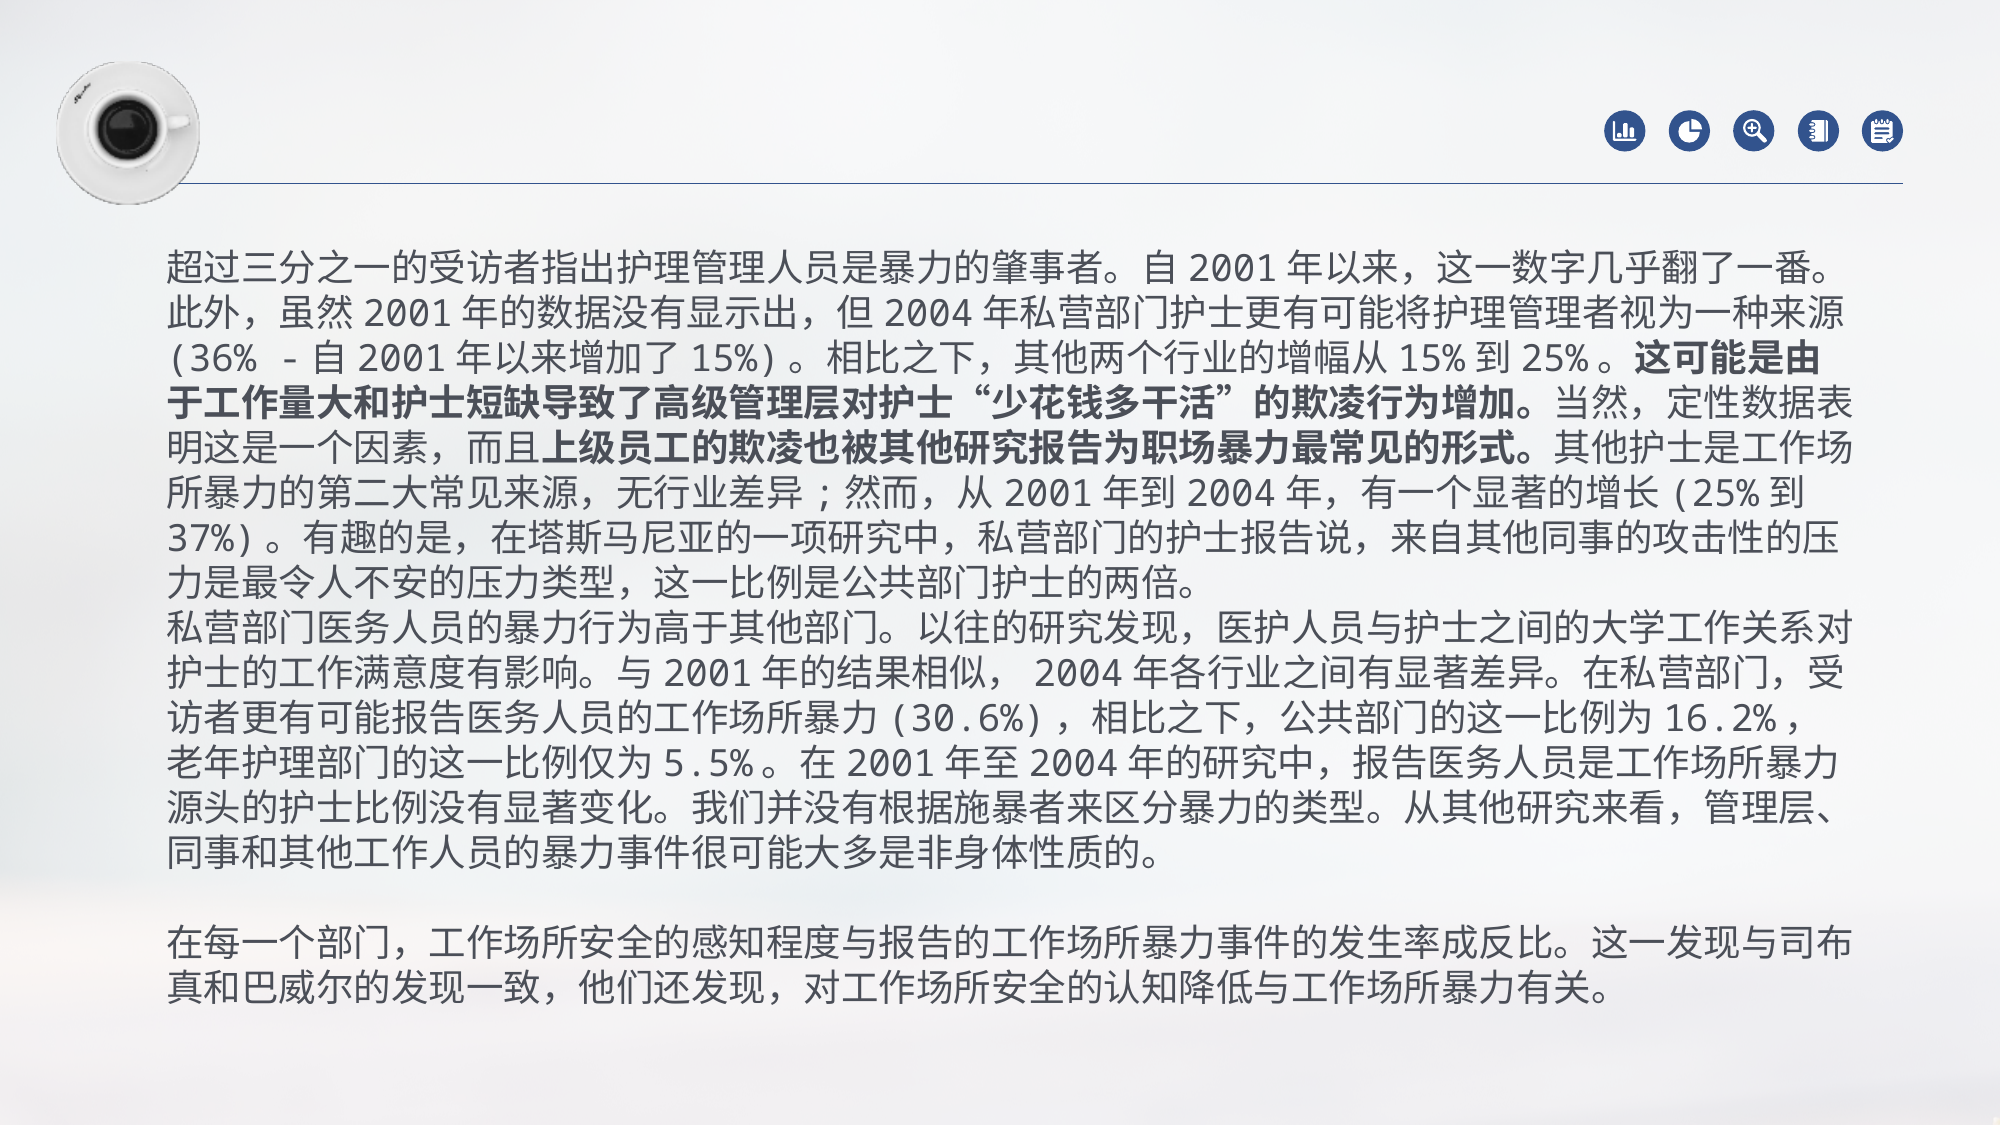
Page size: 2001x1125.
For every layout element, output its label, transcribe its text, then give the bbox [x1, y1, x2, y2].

text_box 超过三分之一的受访者指出护理管理人员是暴力的肇事者。自2001年以来，这一数字几乎翻了一番。此外，虽然2001年的数据没有显示出，但2004年私营部门护士更有可能将护理管理者视为一种来源(36% -自2001年以来增加了15%)。相比之下，其他两个行业的增幅从15%到25%。这可能是由于工作量大和护士短缺导致了高级管理层对护士“少花钱多干活”的欺凌行为增加。当然，定性数据表明这是一个因素，而且上级员工的欺凌也被其他研究报告为职场暴力最常见的形式。其他护士是工作场所暴力的第二大常见来源，无行业差异;然而，从2001年到2004年，有一个显著的增长(25%到37%)。有趣的是，在塔斯马尼亚的一项研究中，私营部门的护士报告说，来自其他同事的攻击性的压力是最令人不安的压力类型，这一比例是公共部门护士的两倍。 私营部门医务人员的暴力行为高于其他部门。以往的研究发现，医护人员与护士之间的大学工作关系对护士的工作满意度有影响。与2001年的结果相似，2004年各行业之间有显著差异。在私营部门，受访者更有可能报告医务人员的工作场所暴力(30.6%)，相比之下，公共部门的这一比例为16.2%，老年护理部门的这一比例仅为5.5%。在2001年至2004年的研究中，报告医务人员是工作场所暴力源头的护士比例没有显著变化。我们并没有根据施暴者来区分暴力的类型。从其他研究来看，管理层、同事和其他工作人员的暴力事件很可能大多是非身体性质的。 在每一个部门，工作场所安全的感知程度与报告的工作场所暴力事件的发生率成反比。这一发现与司布真和巴威尔的发现一致，他们还发现，对工作场所安全的认知降低与工作场所暴力有关。 [151, 236, 1871, 1017]
picture [0, 0, 2000, 1125]
